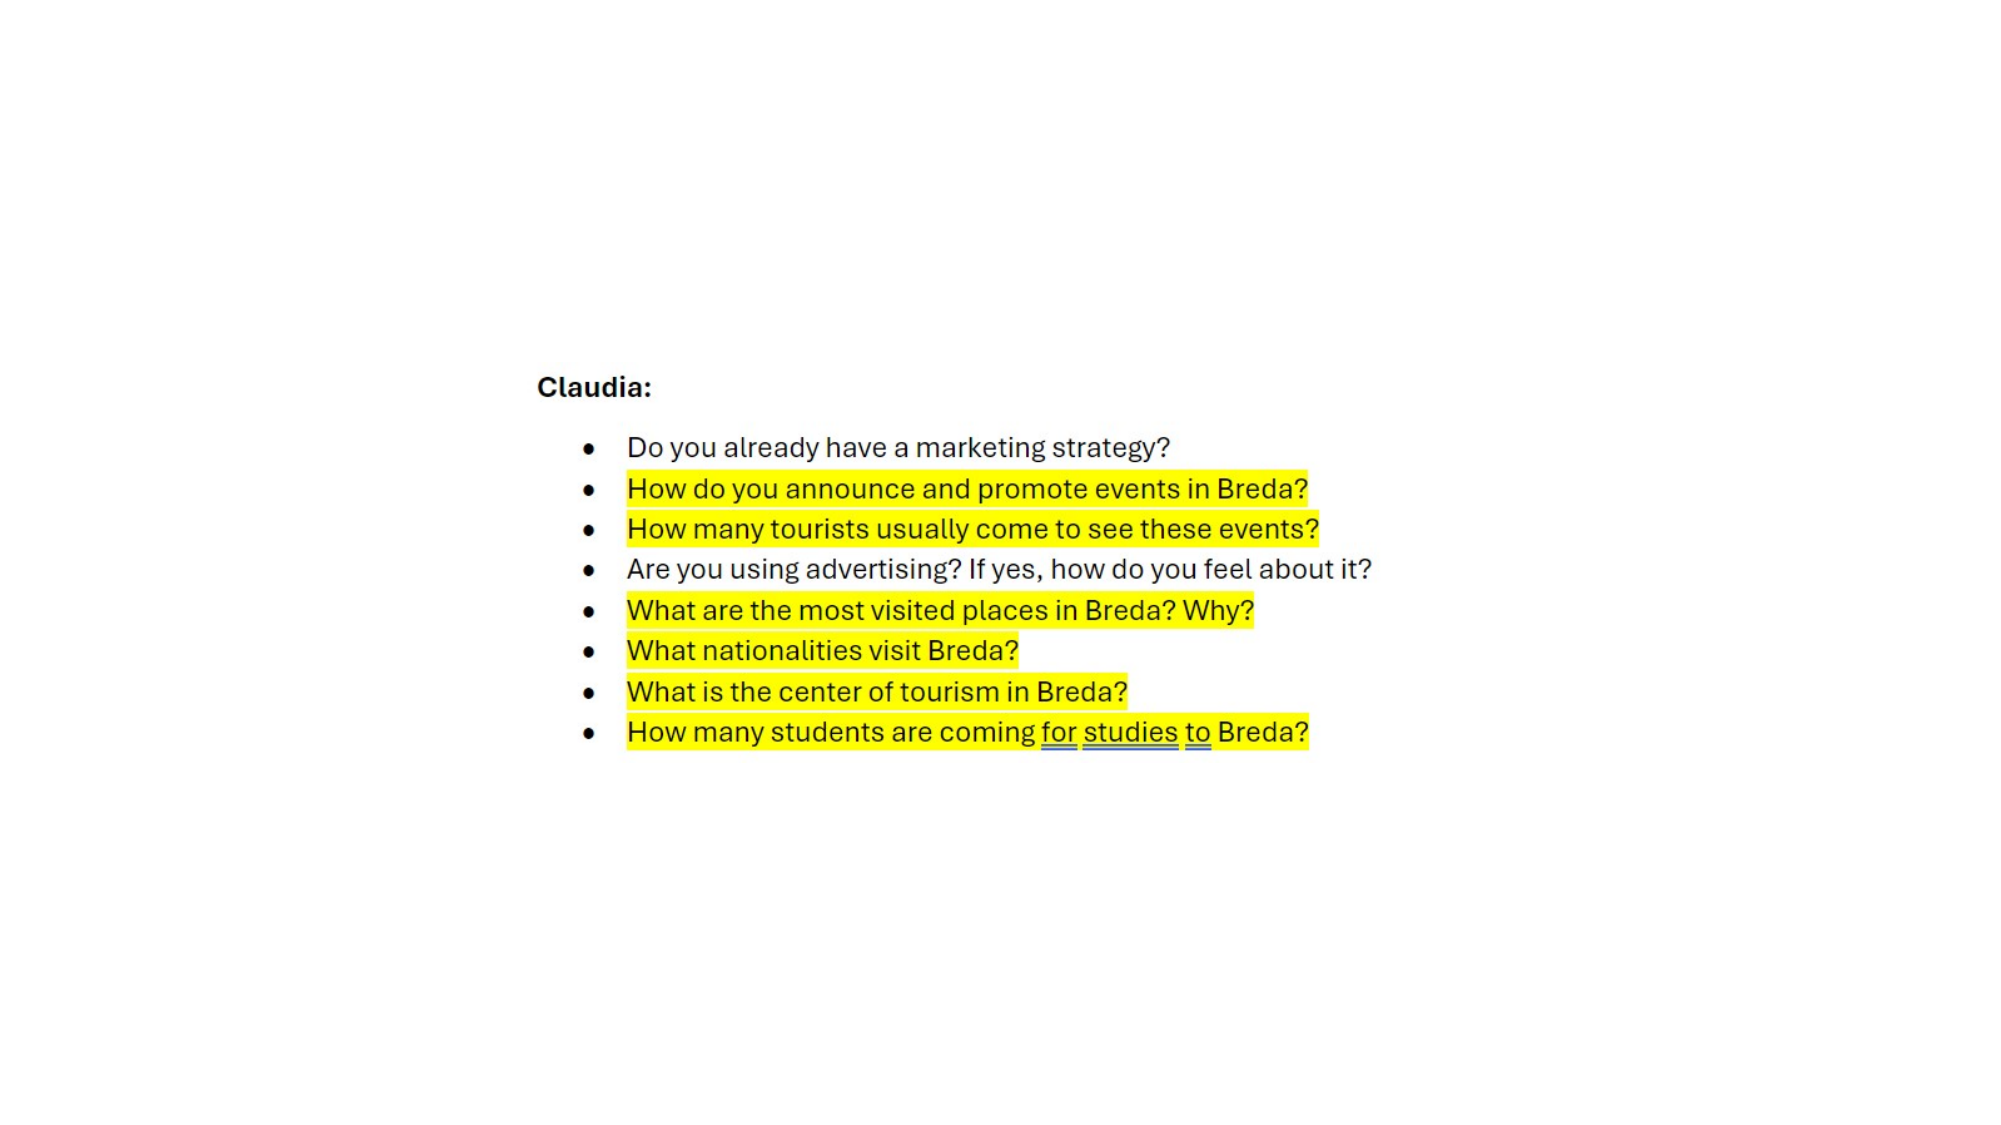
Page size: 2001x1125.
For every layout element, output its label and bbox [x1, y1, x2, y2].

picture [518, 362, 1482, 763]
